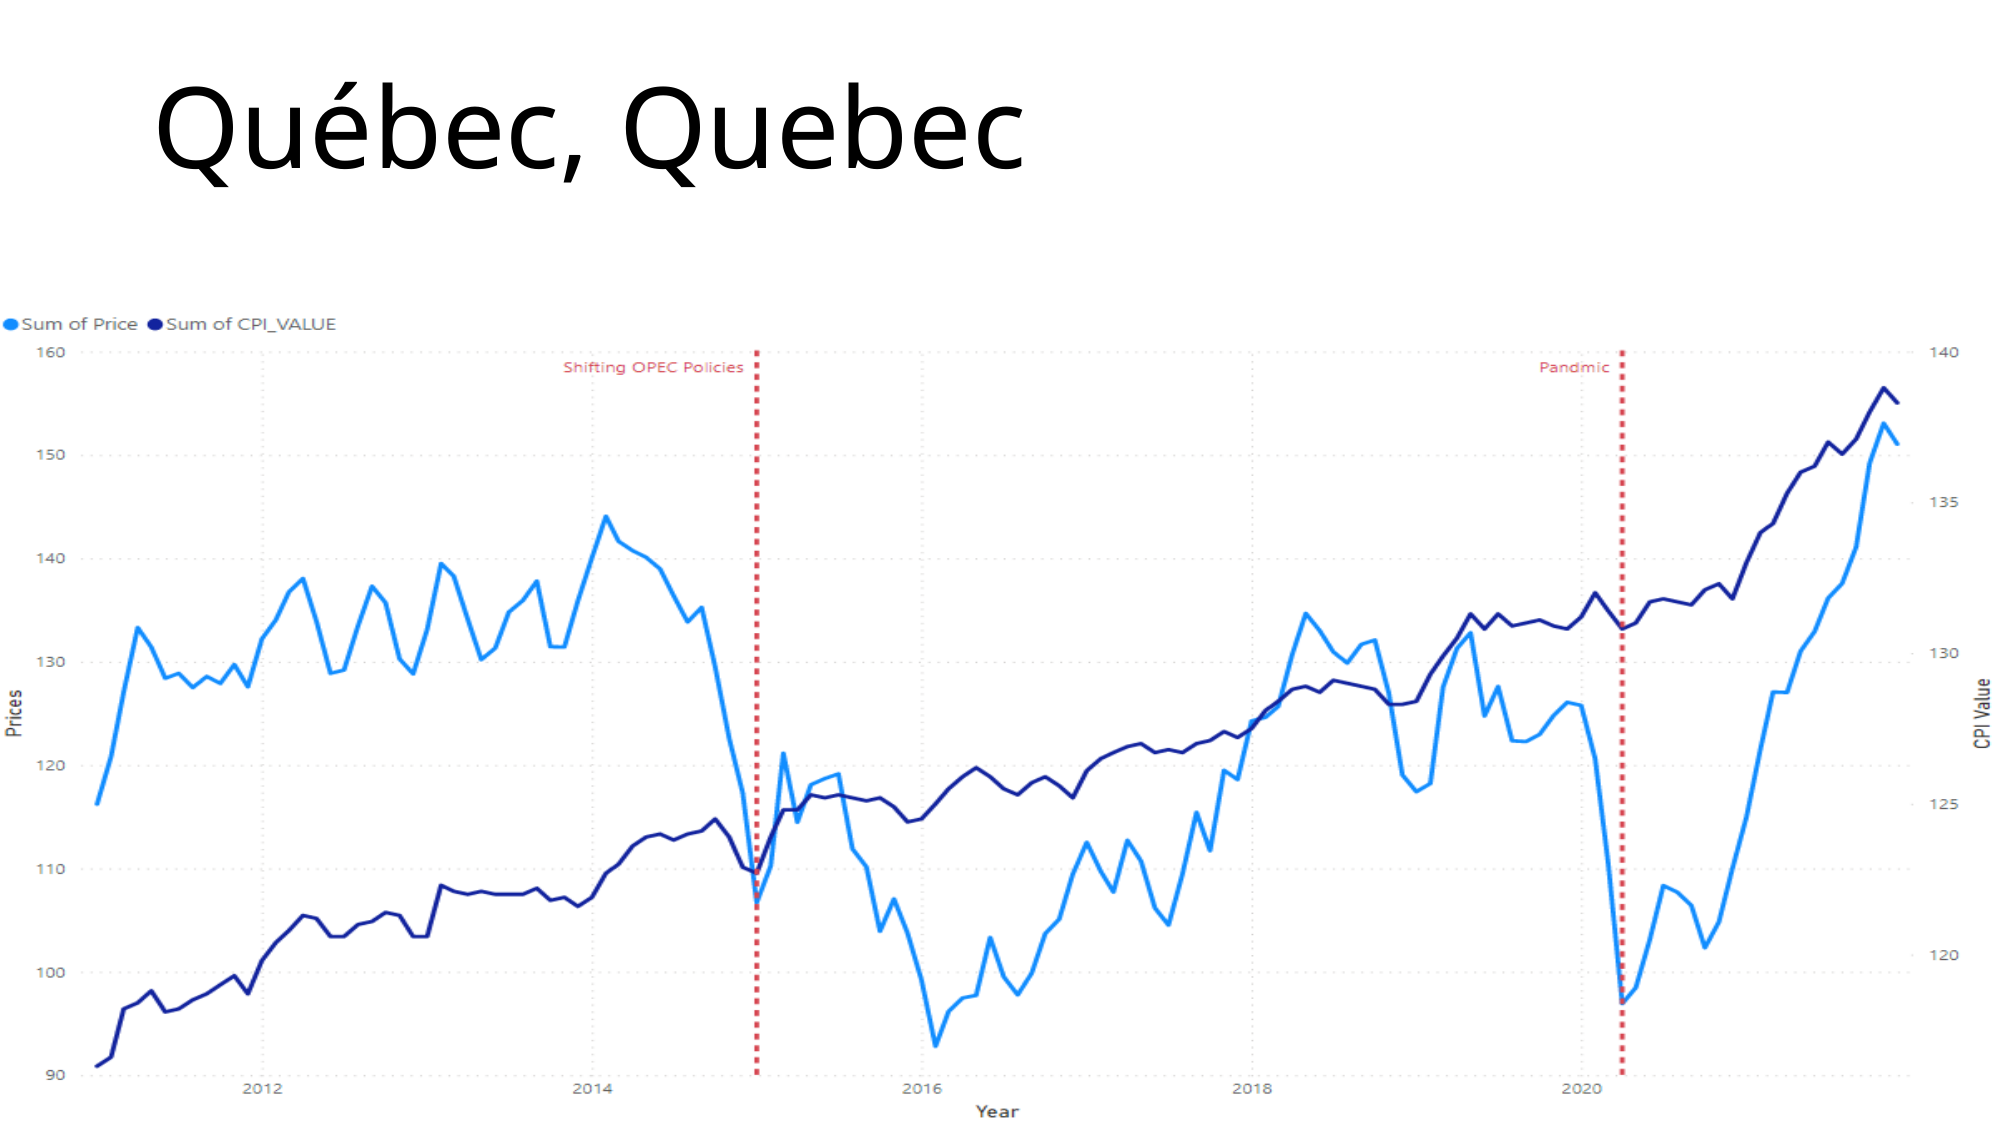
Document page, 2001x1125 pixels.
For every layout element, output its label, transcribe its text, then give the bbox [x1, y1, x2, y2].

title Québec, Quebec [137, 47, 1863, 201]
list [0, 305, 2000, 1125]
